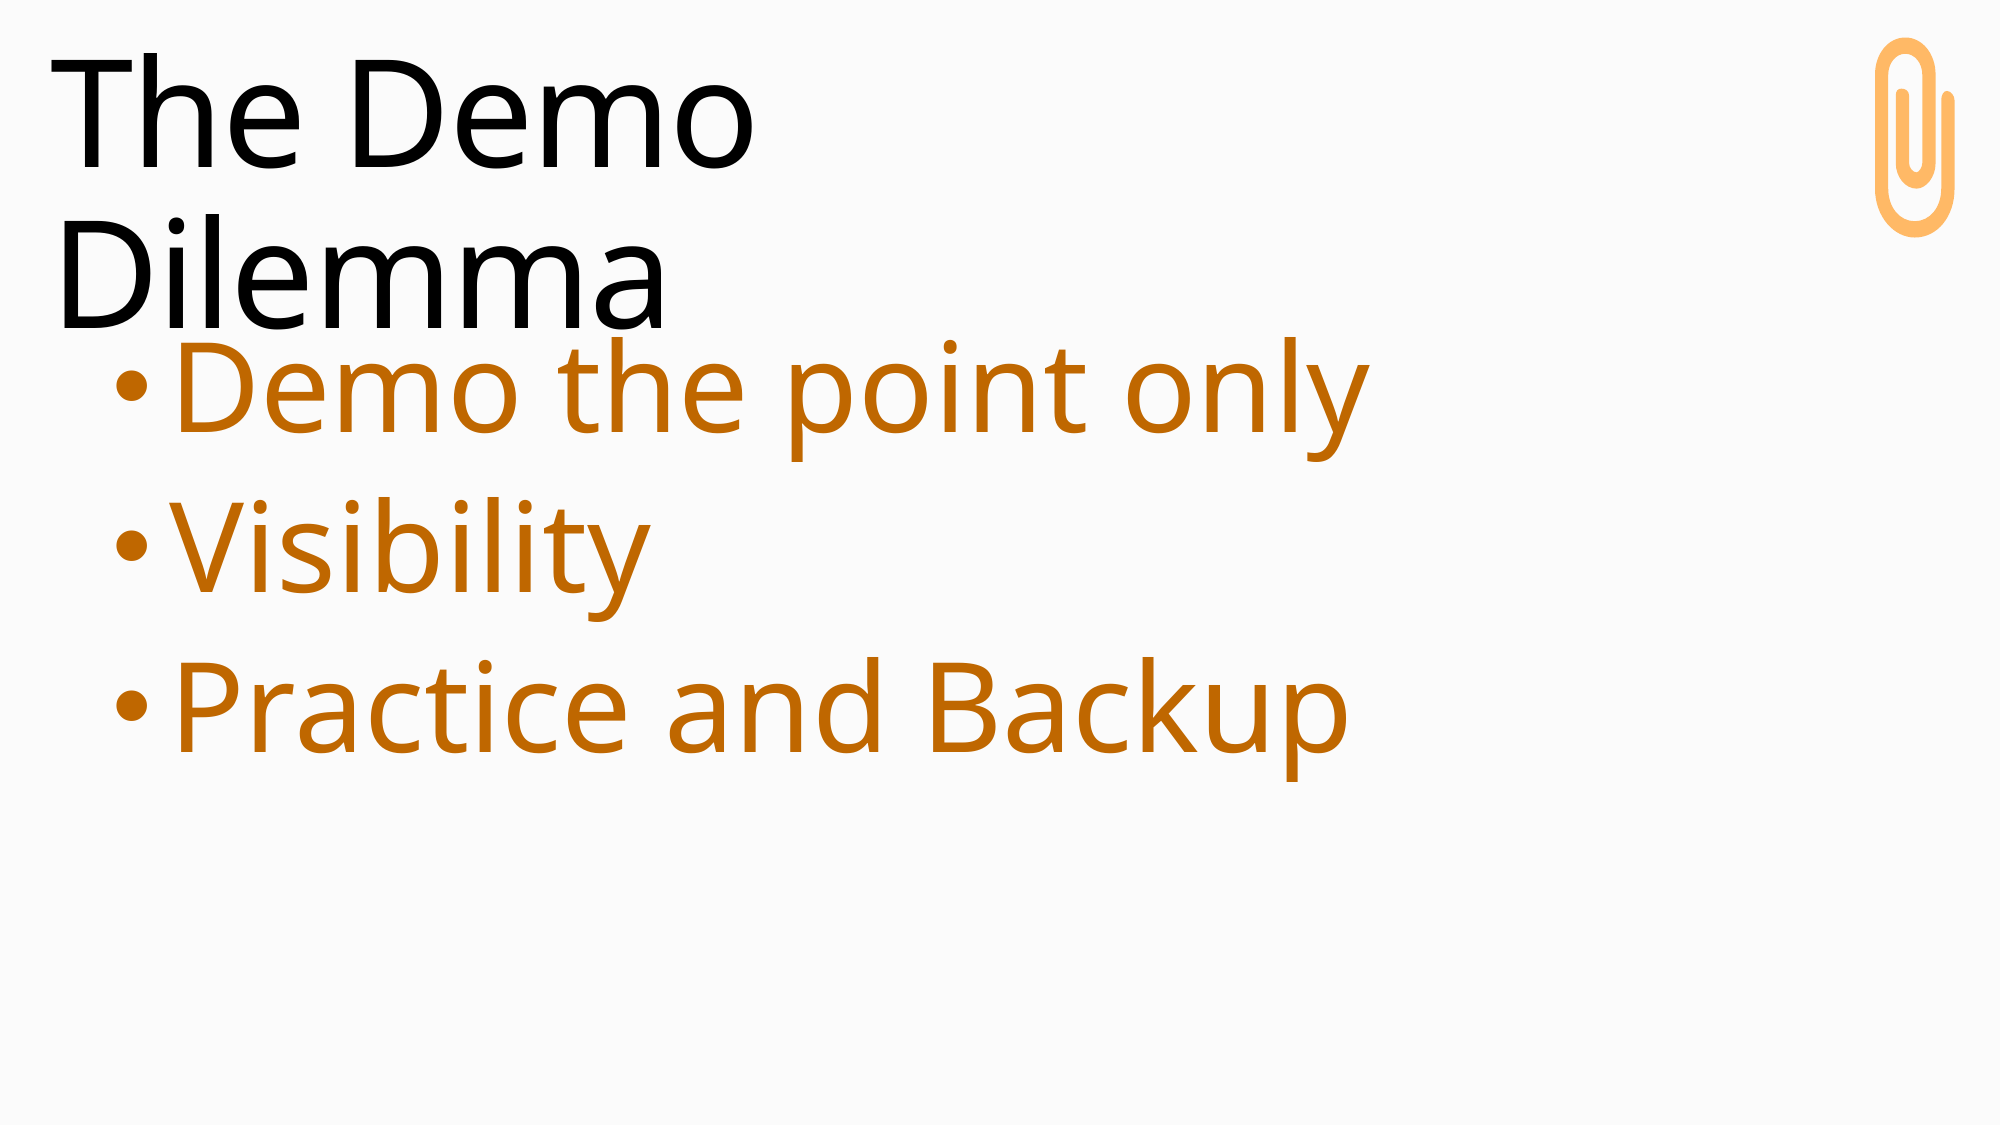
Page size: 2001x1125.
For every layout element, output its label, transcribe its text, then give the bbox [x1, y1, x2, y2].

text_box [1875, 37, 1955, 238]
list Demo the point only Visibility Practice and Backup [112, 324, 1600, 1068]
title The Demo Dilemma [50, 37, 1288, 188]
